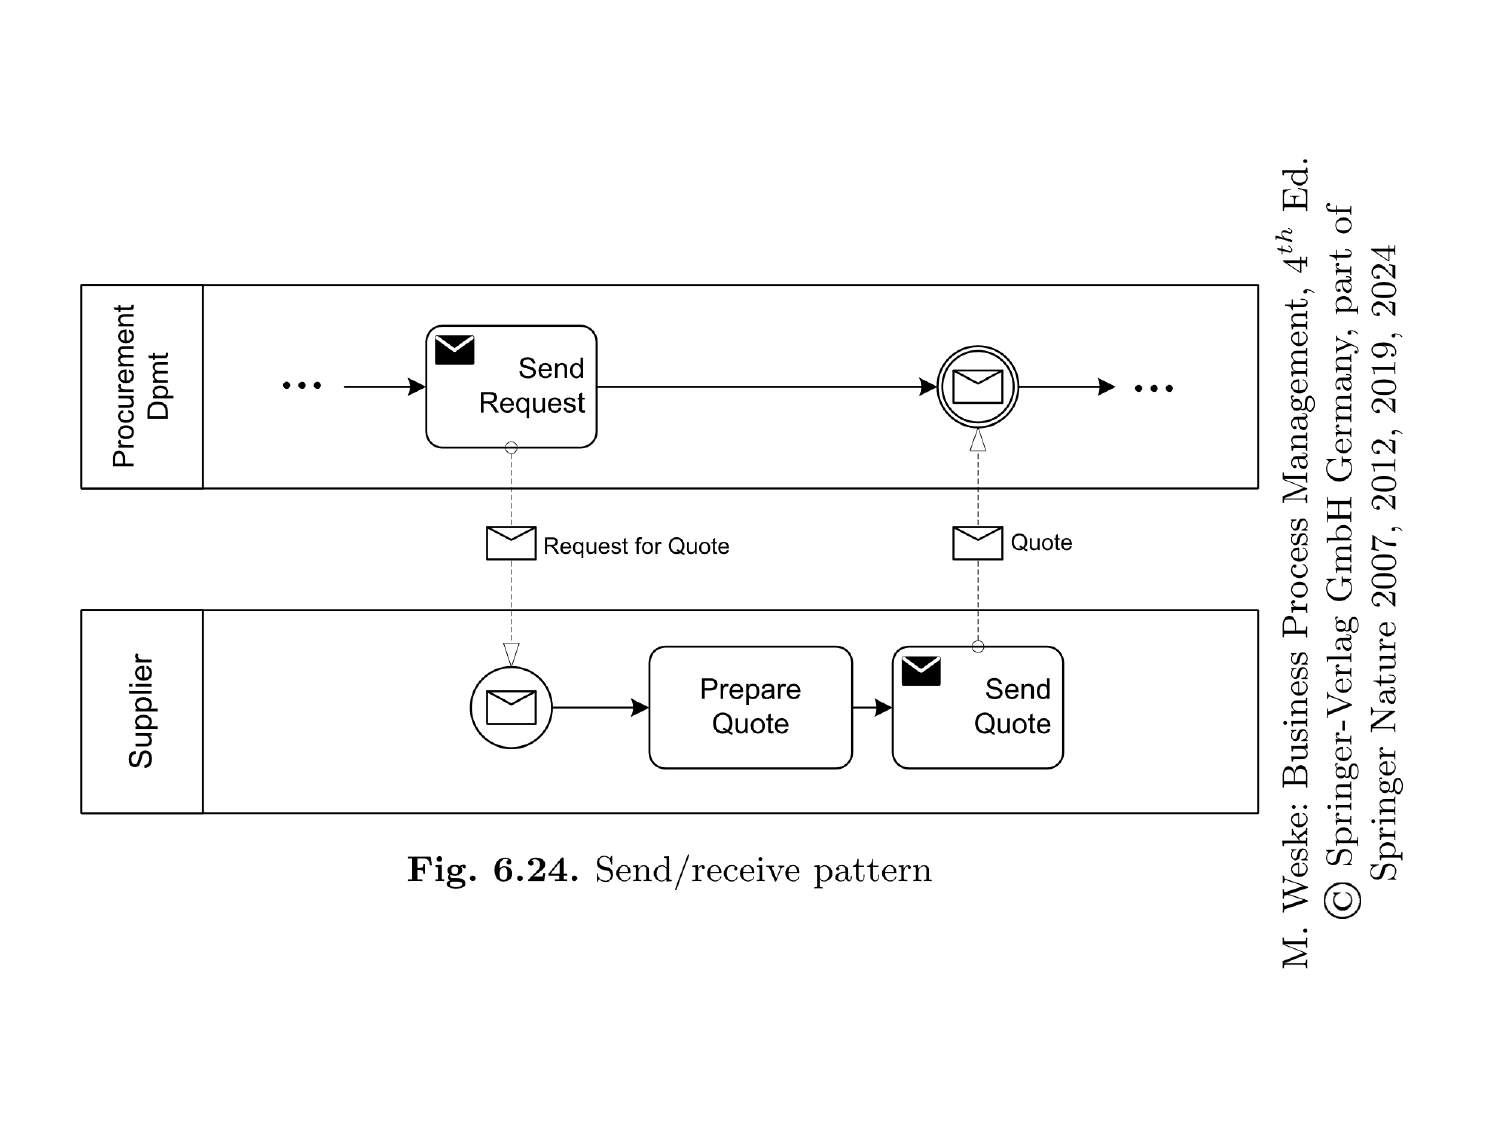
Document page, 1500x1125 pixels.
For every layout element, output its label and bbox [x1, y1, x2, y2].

picture [74, 104, 1425, 1021]
